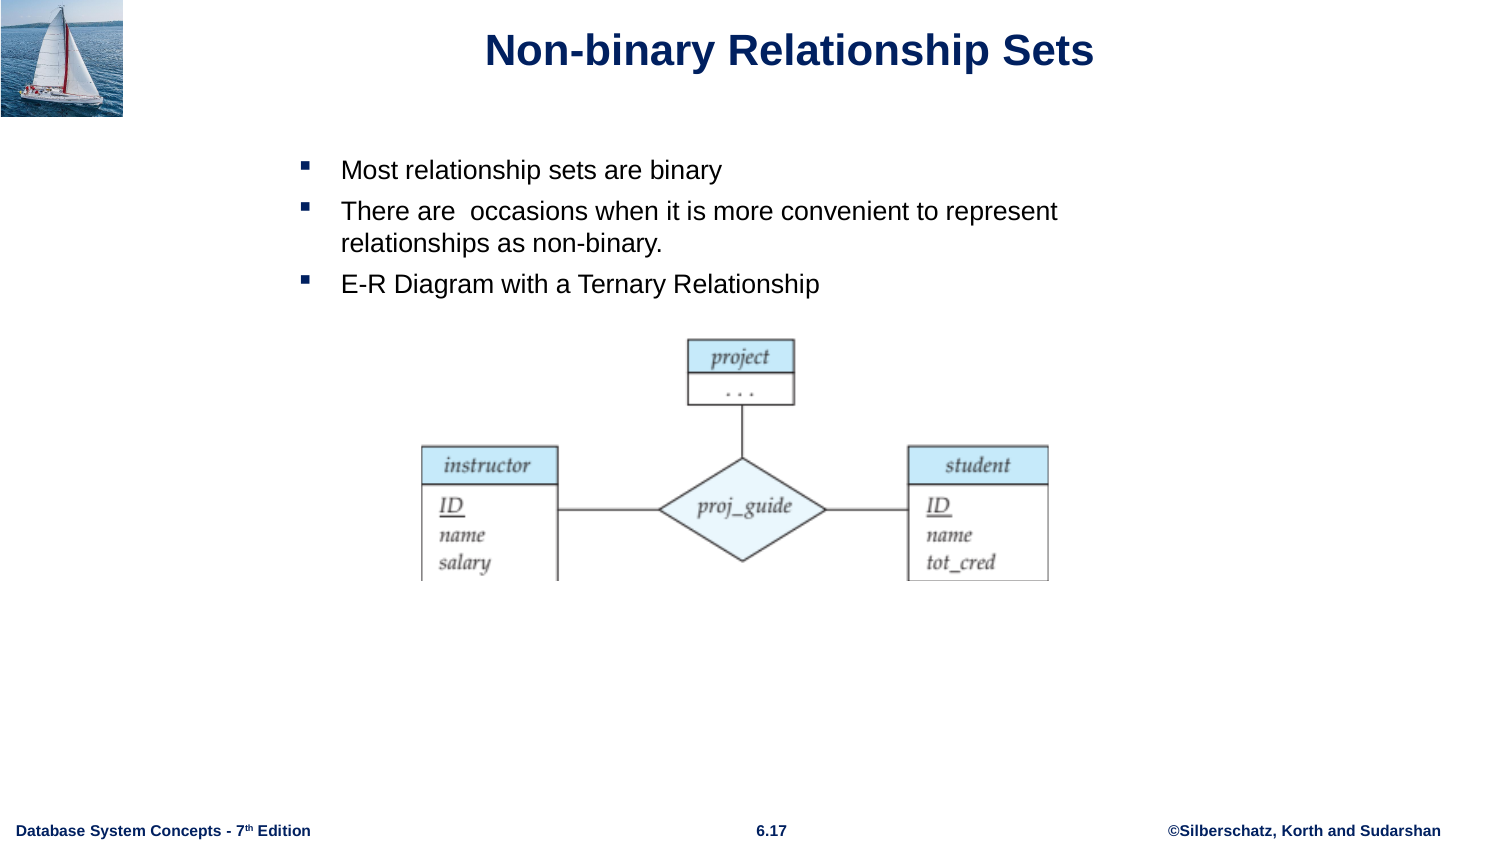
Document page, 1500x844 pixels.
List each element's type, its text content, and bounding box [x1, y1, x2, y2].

picture [0, 0, 123, 117]
list Most relationship sets are binary There are occasions when it is more convenient to represent relationships as non-binary. E-R Diagram with a Ternary Relationship [283, 145, 1223, 353]
title Non-binary Relationship Sets [266, 6, 1313, 82]
picture [421, 338, 1049, 581]
